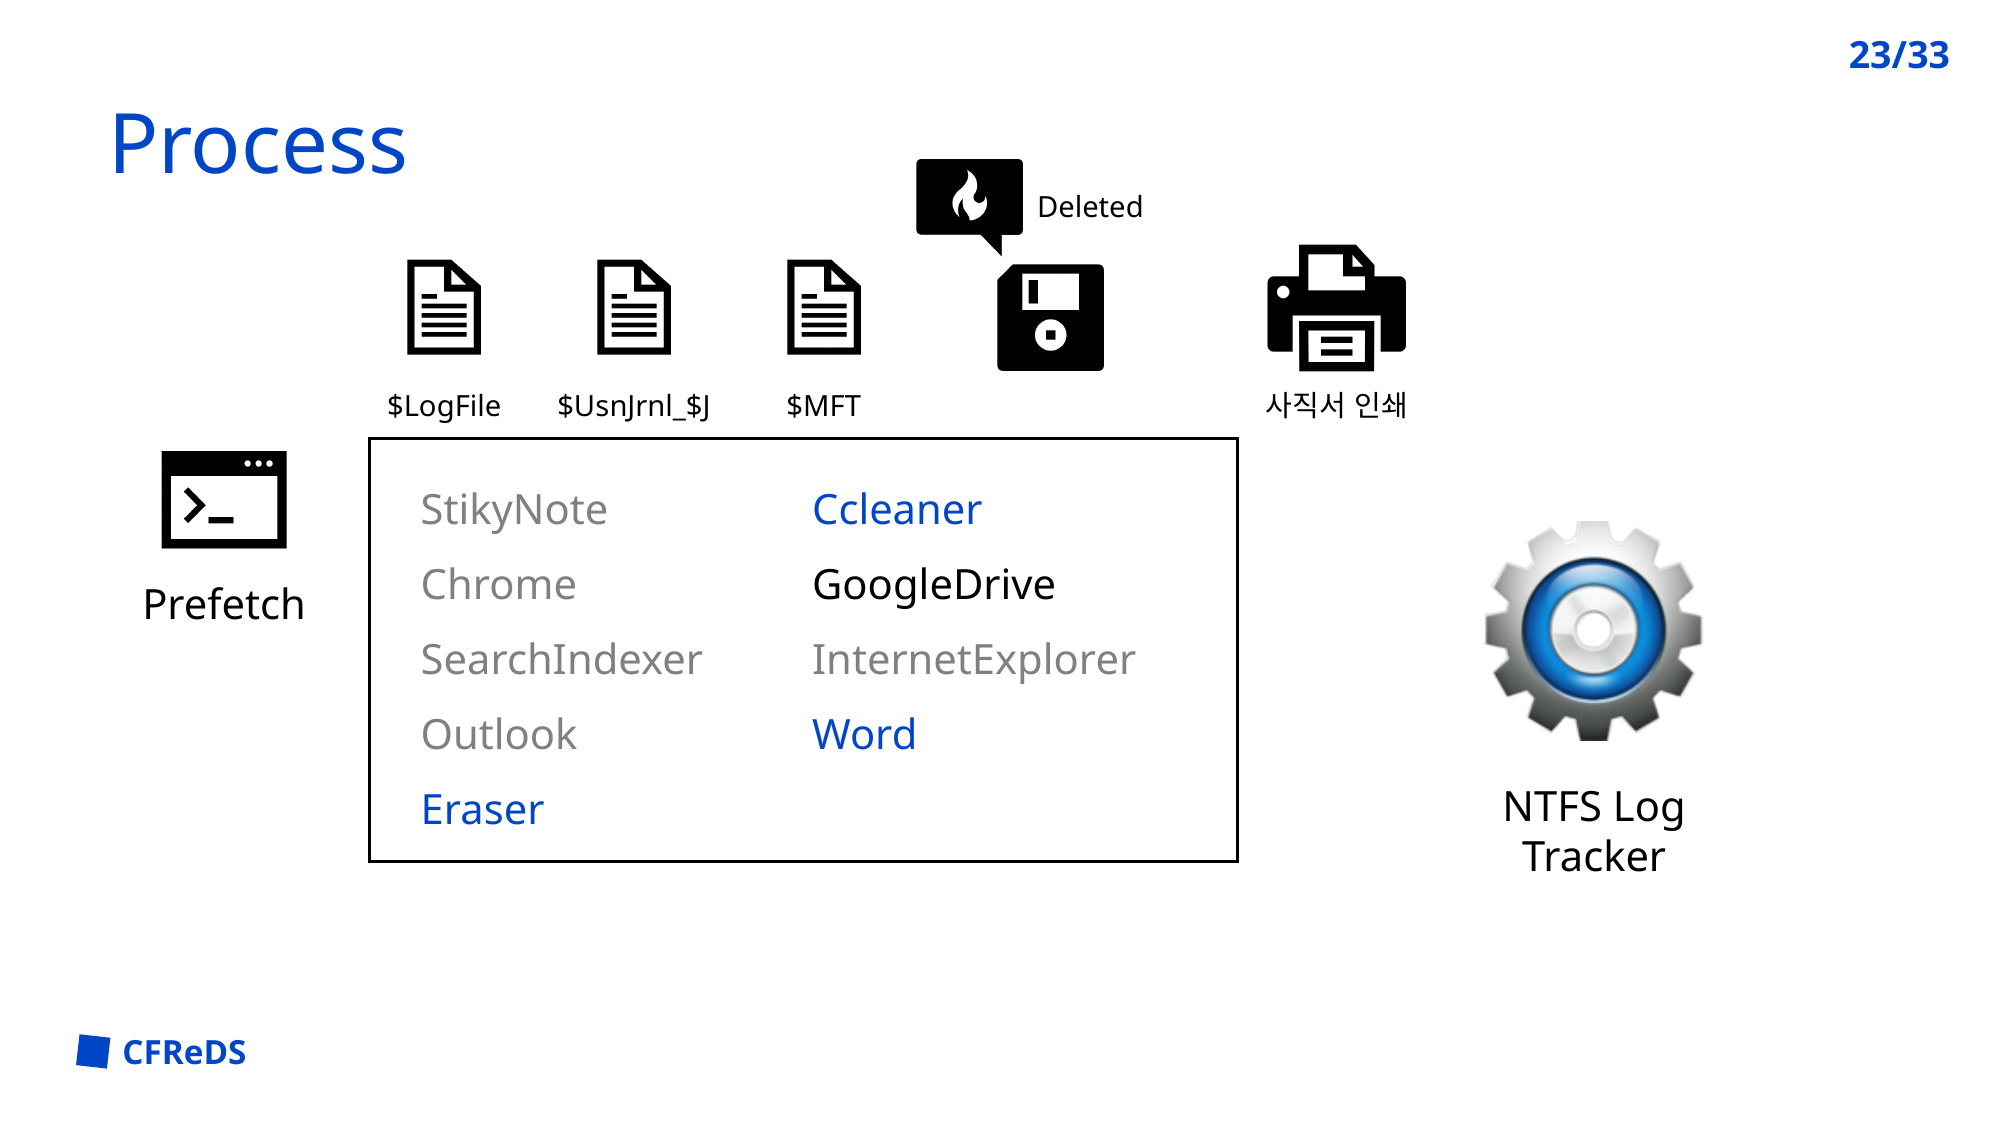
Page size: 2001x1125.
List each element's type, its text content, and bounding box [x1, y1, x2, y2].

picture [577, 250, 691, 364]
picture [894, 132, 1126, 393]
text_box Deleted [1045, 163, 1181, 231]
picture [767, 250, 881, 364]
text_box $LogFile [292, 362, 482, 430]
text_box [76, 1034, 107, 1069]
text_box 23/33 [1803, 23, 1965, 84]
picture [387, 250, 501, 364]
picture [1484, 521, 1704, 741]
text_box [78, 424, 370, 637]
text_box Process [93, 83, 1167, 199]
text_box NTFS Log Tracker [1448, 771, 1740, 887]
text_box 사직서 인쇄 [1185, 362, 1489, 430]
text_box $MFT [672, 362, 976, 430]
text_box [369, 438, 1238, 862]
text_box CFReDS [107, 1023, 950, 1079]
text_box $UsnJrnl_$J [482, 362, 672, 430]
picture [1261, 232, 1412, 383]
